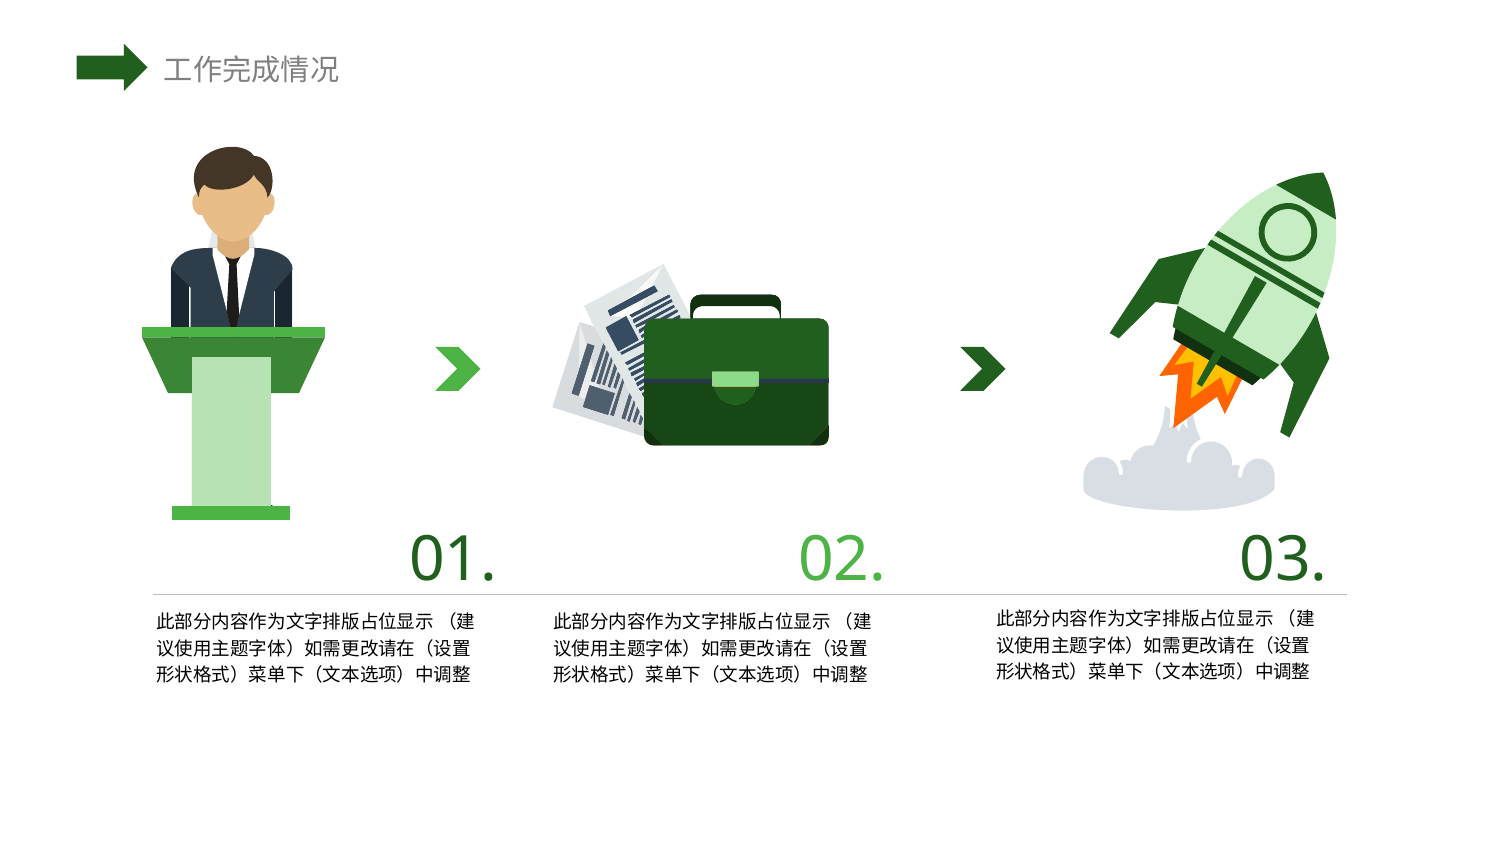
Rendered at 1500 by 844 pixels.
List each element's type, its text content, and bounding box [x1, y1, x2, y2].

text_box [552, 263, 830, 447]
text_box 03. [1239, 532, 1319, 593]
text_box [1083, 158, 1350, 525]
text_box 01. [409, 517, 479, 593]
text_box 此部分内容作为文字排版占位显示 （建议使用主题字体）如需更改请在（设置形状格式）菜单下（文本选项）中调整 [553, 606, 876, 692]
text_box 02. [798, 517, 876, 593]
text_box 此部分内容作为文字排版占位显示 （建议使用主题字体）如需更改请在（设置形状格式）菜单下（文本选项）中调整 [996, 602, 1319, 689]
text_box 此部分内容作为文字排版占位显示 （建议使用主题字体）如需更改请在（设置形状格式）菜单下（文本选项）中调整 [156, 606, 479, 692]
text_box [141, 135, 326, 521]
text_box [960, 346, 1006, 391]
text_box [435, 346, 481, 391]
